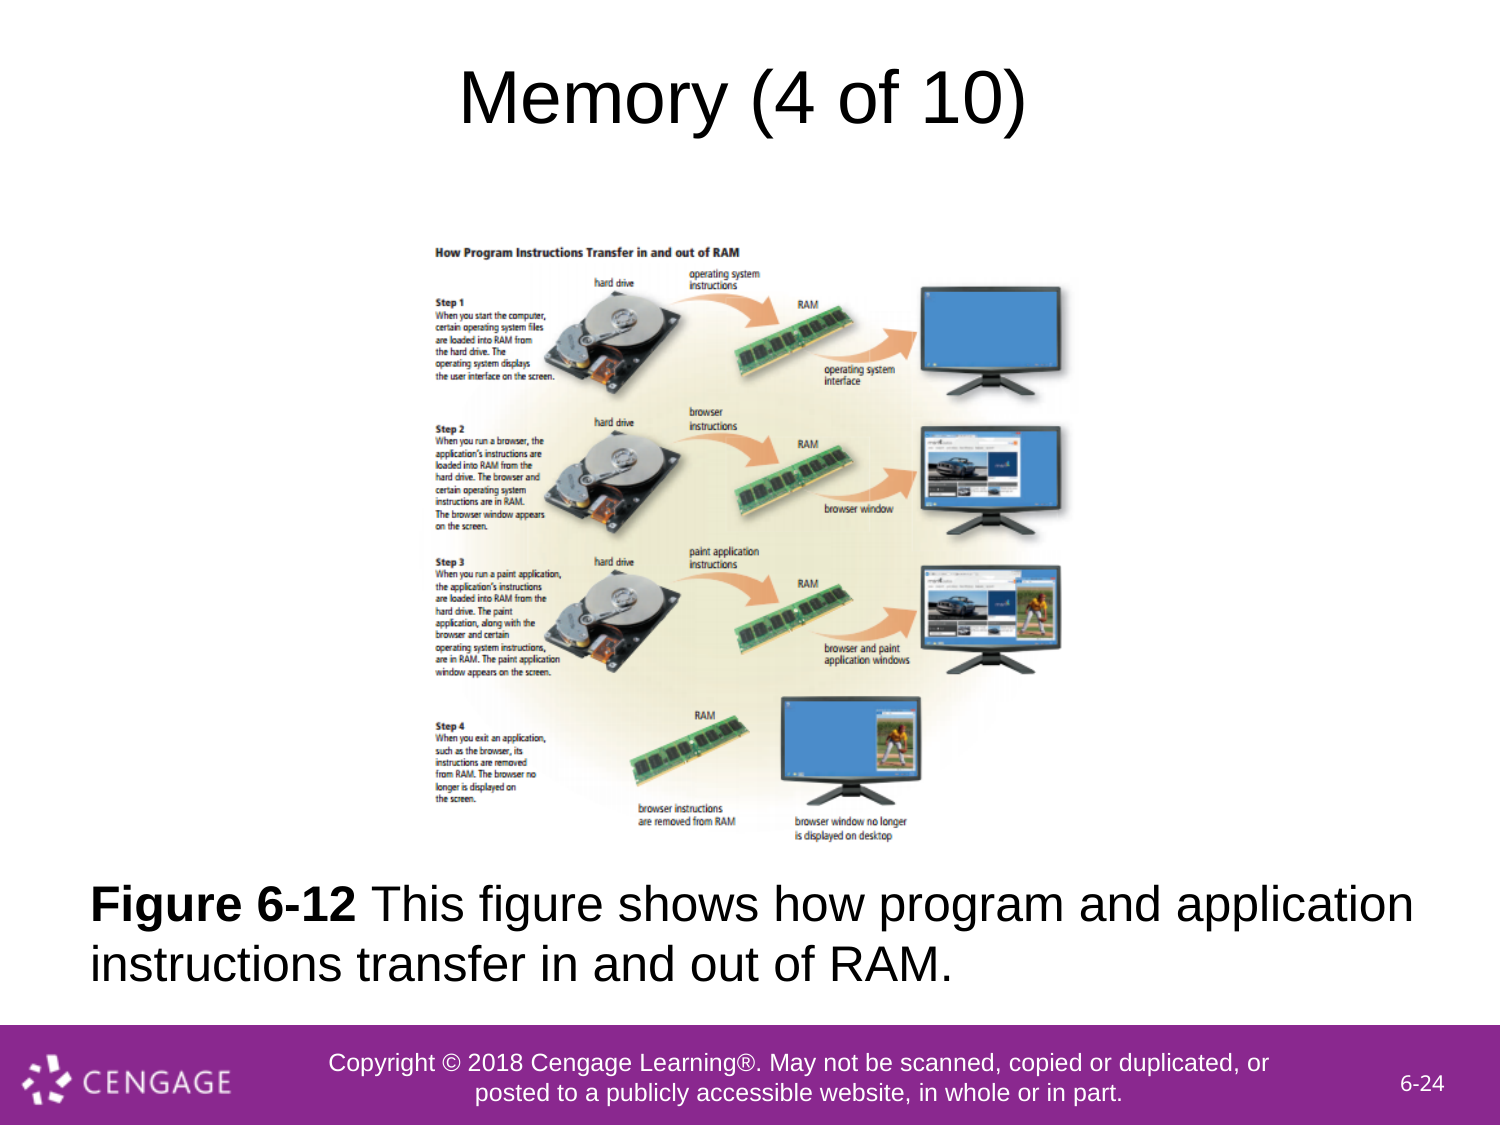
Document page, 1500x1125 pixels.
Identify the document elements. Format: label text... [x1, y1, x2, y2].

title Memory (4 of 10) [37, 0, 1450, 188]
list Figure 6-12 This figure shows how program and application instructions transfer in and out of RAM. [75, 864, 1438, 1013]
picture [416, 238, 1084, 851]
picture [12, 1045, 236, 1113]
